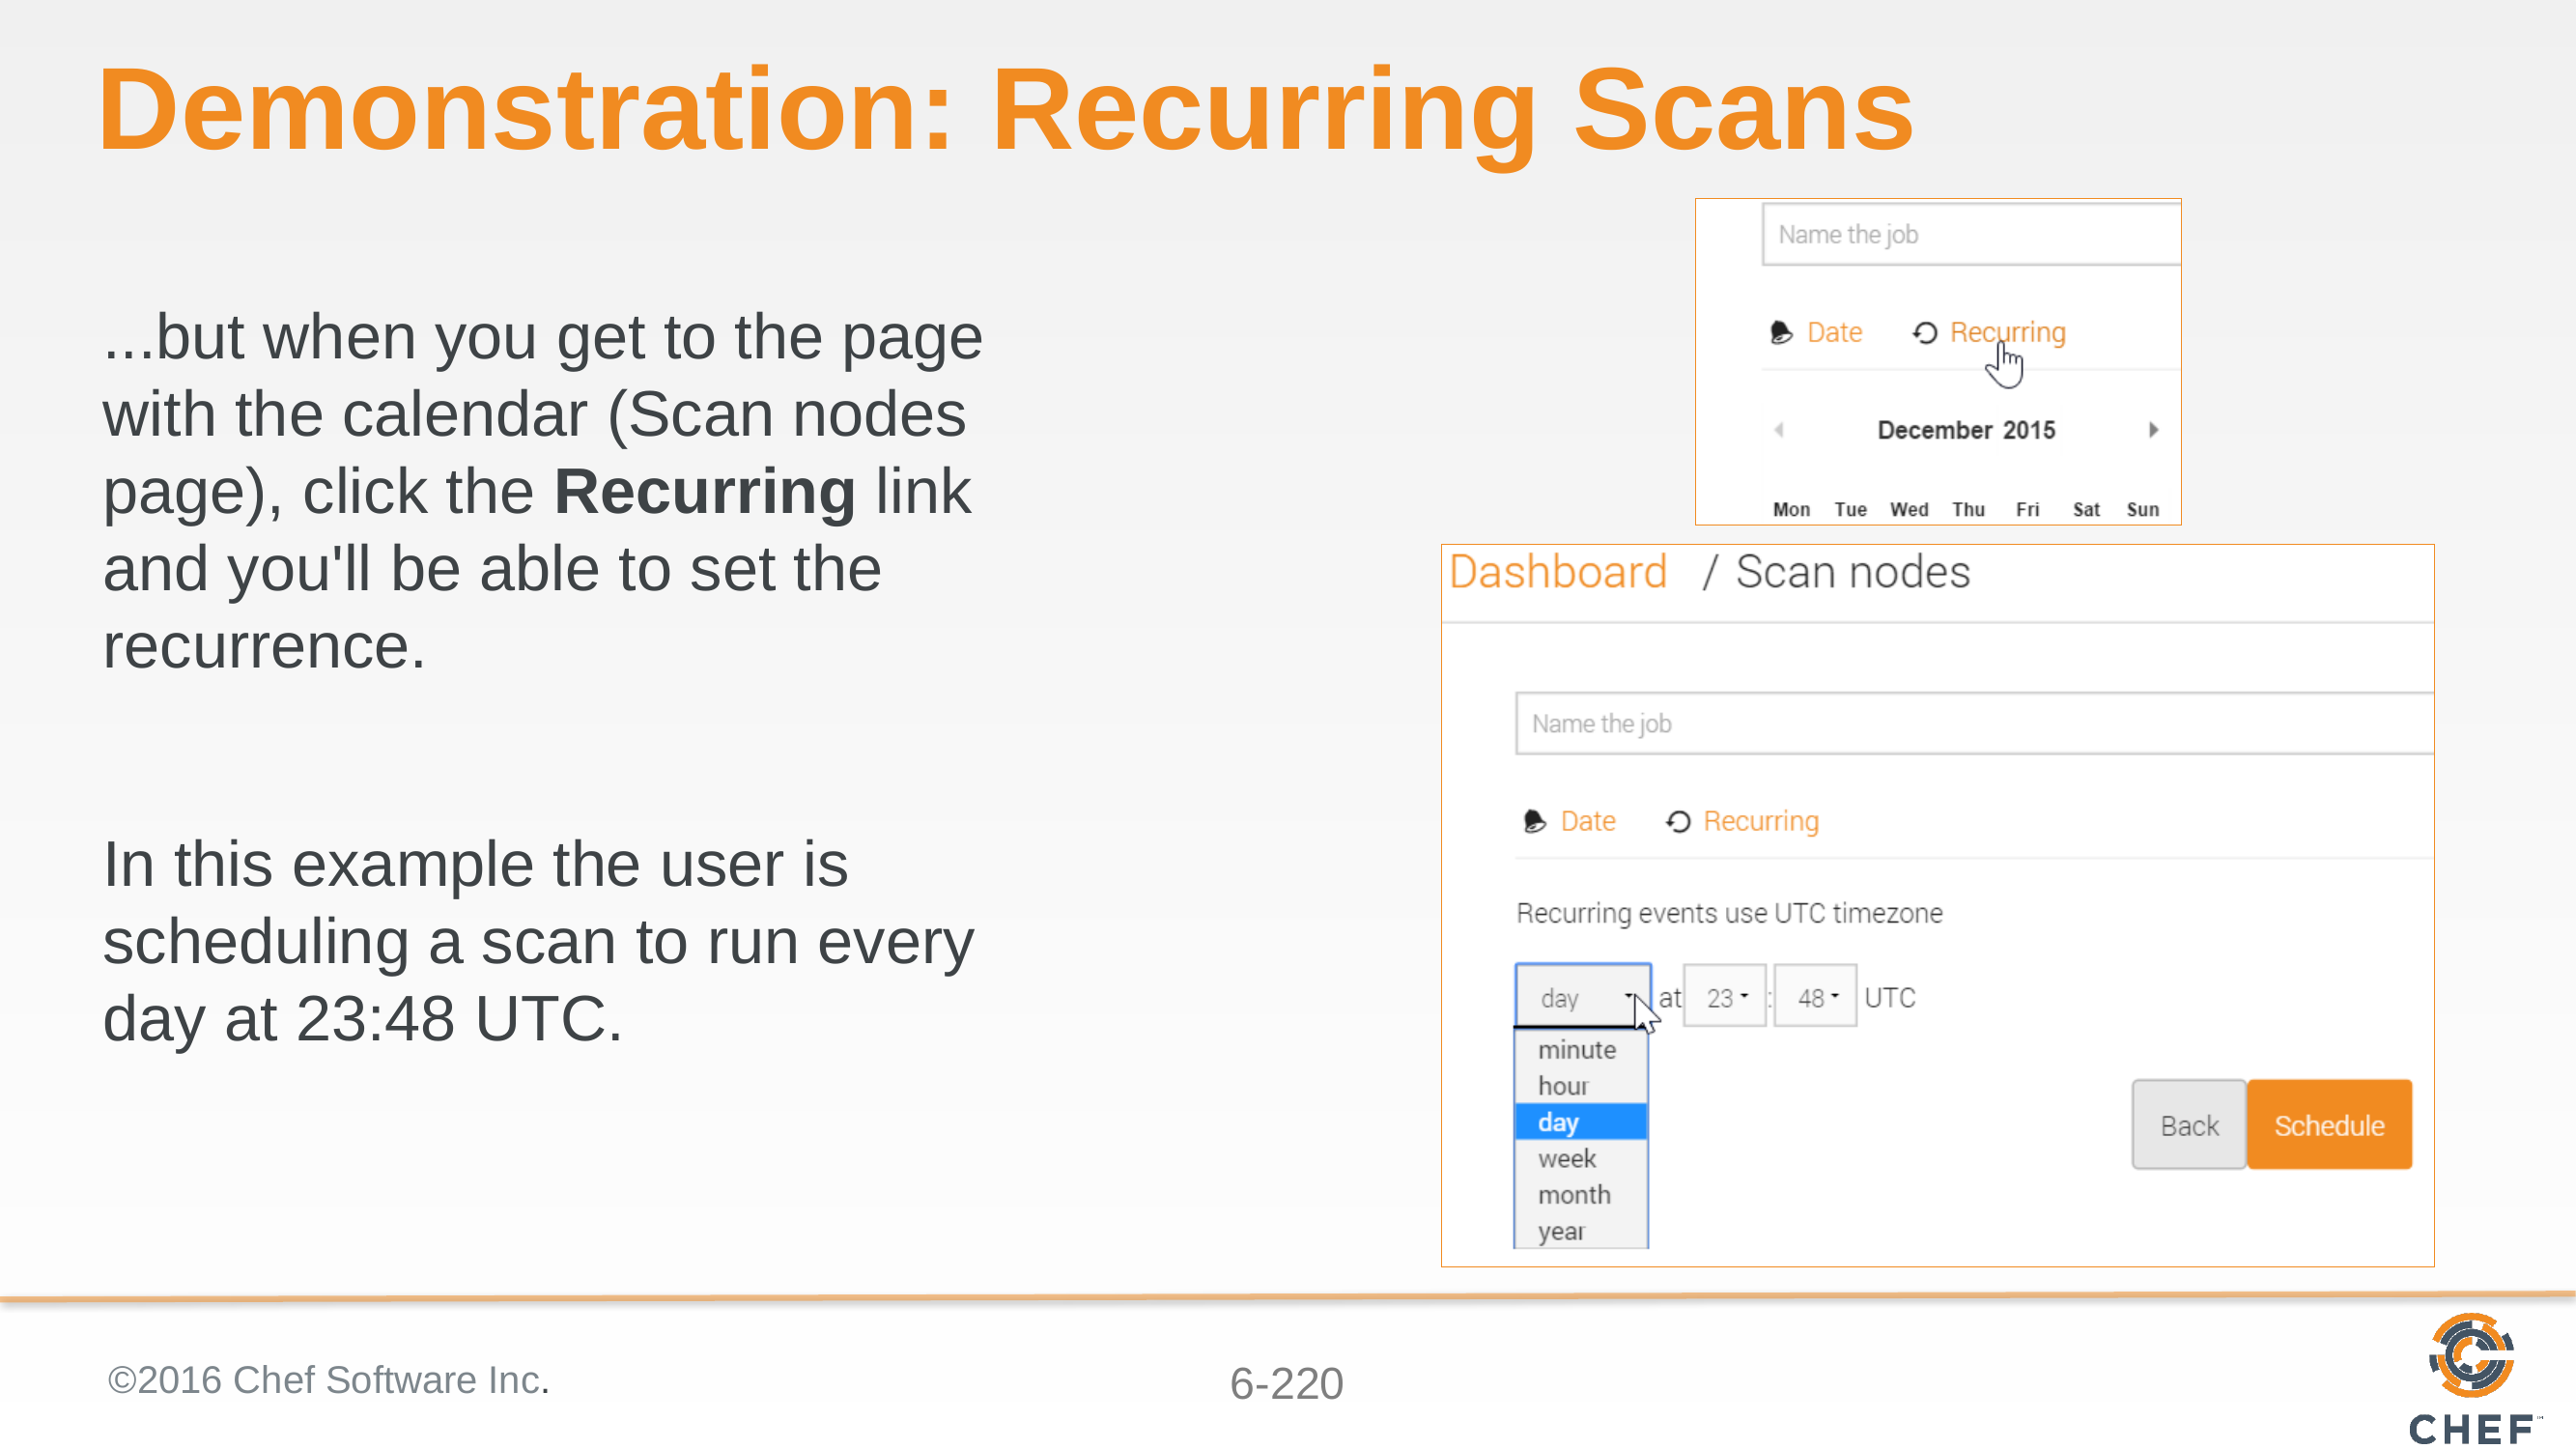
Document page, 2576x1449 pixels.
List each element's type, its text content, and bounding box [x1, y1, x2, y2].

picture [2399, 1297, 2551, 1449]
list ...but when you get to the page with the calendar (Scan nodes page), click the Recurring link and you'll be able to set the recurrence. In this example the user is scheduling a scan to run every day at 23:48 UTC. [102, 294, 1071, 1142]
picture [1441, 544, 2436, 1268]
picture [1694, 198, 2182, 526]
title Demonstration: Recurring Scans [96, 48, 2463, 180]
